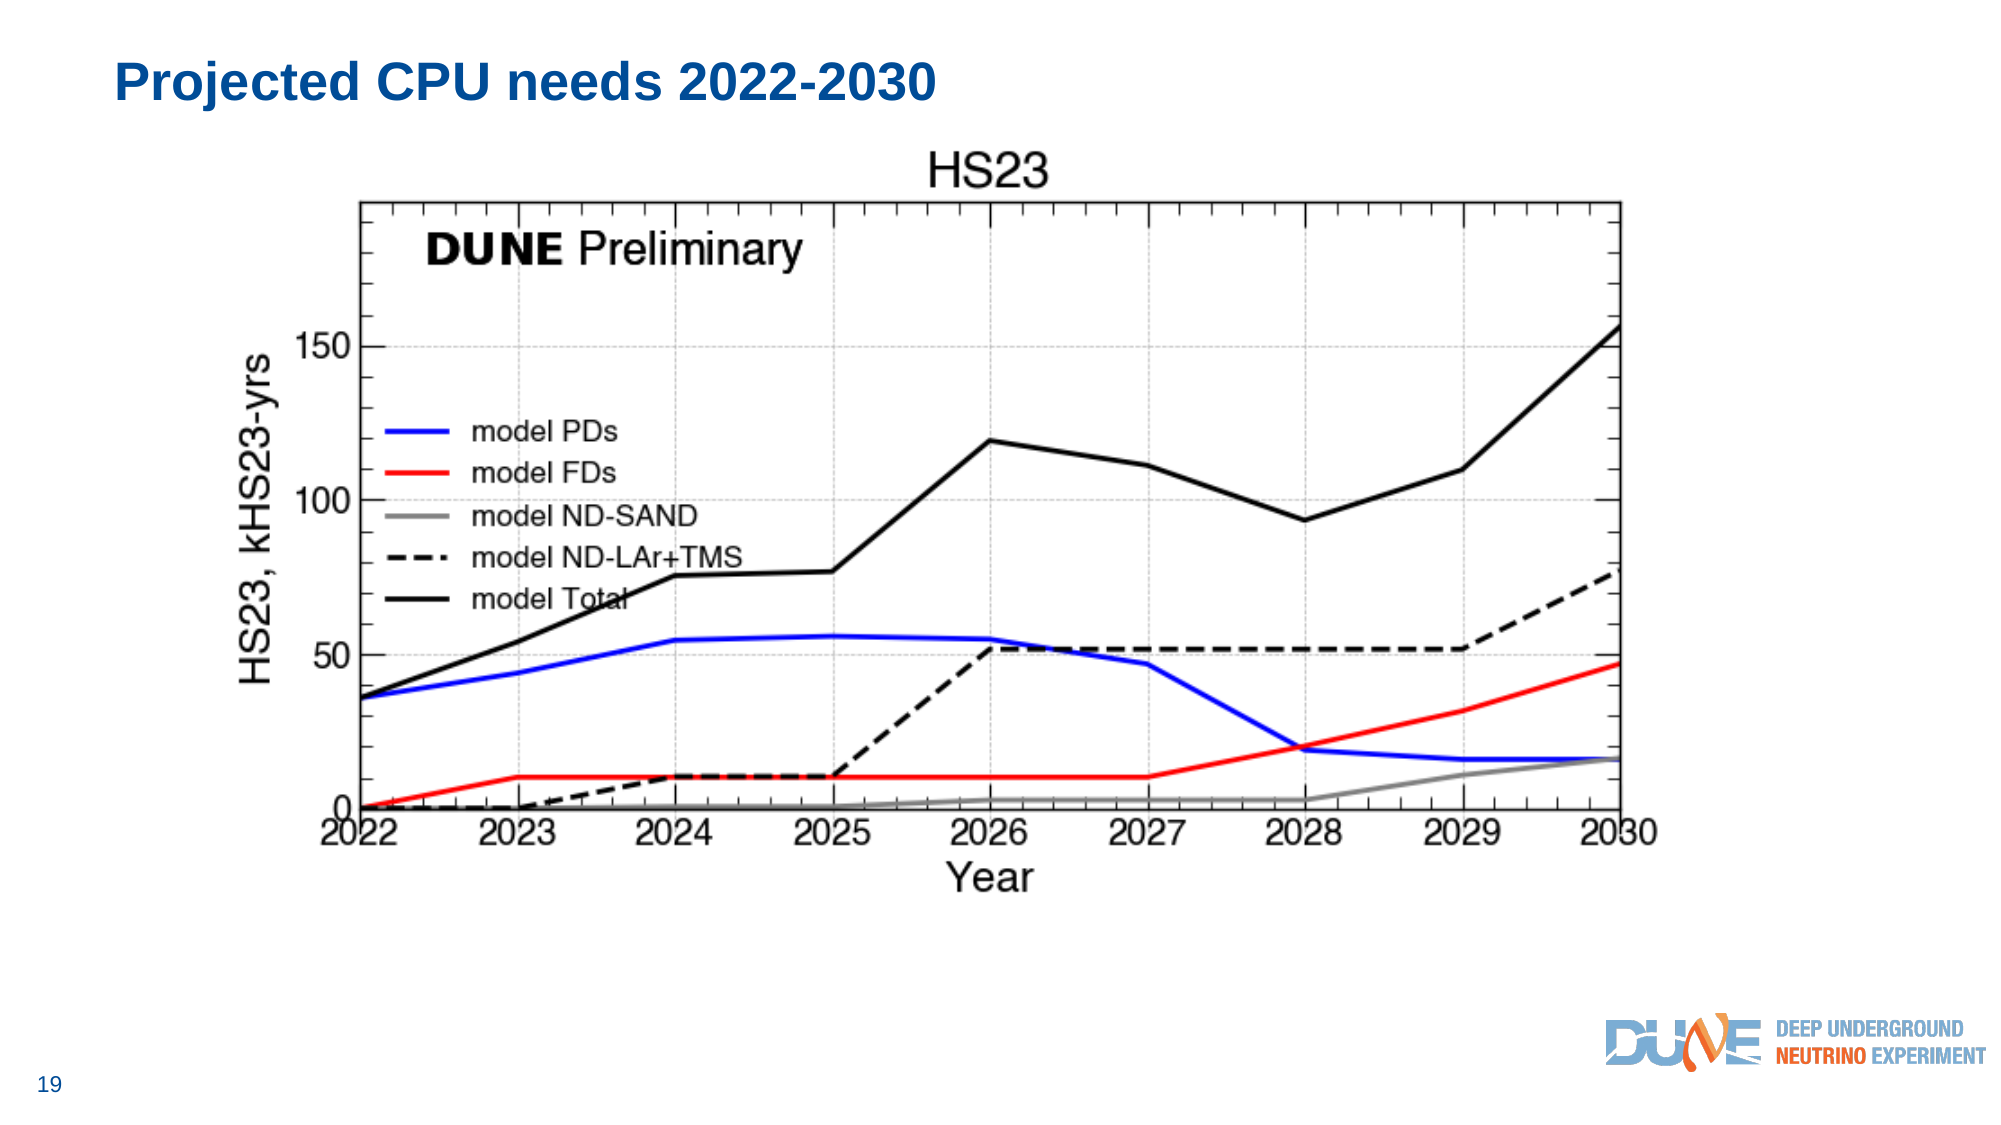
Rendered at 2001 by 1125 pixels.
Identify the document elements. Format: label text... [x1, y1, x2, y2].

slide_number 19 [36, 1070, 64, 1098]
title Projected CPU needs 2022-2030 [114, 41, 1986, 112]
picture [0, 112, 1986, 1072]
